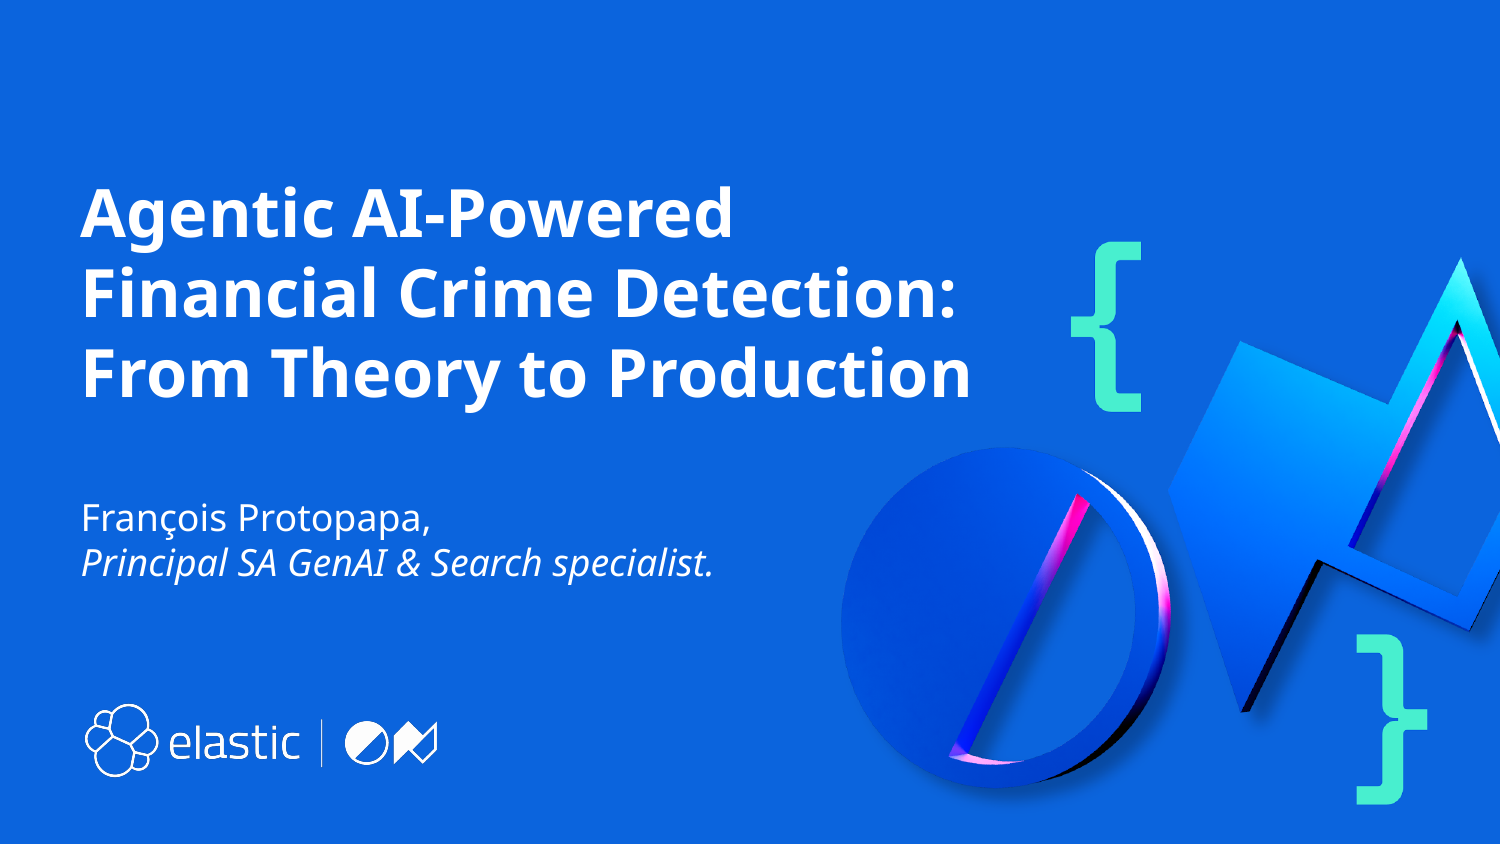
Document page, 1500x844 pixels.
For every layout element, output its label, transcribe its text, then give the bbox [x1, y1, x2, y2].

picture [0, 0, 1500, 844]
title Agentic AI-Powered Financial Crime Detection: From Theory to Production [80, 171, 1020, 412]
subtitle François Protopapa, Principal SA GenAI & Search specialist. [80, 494, 936, 601]
